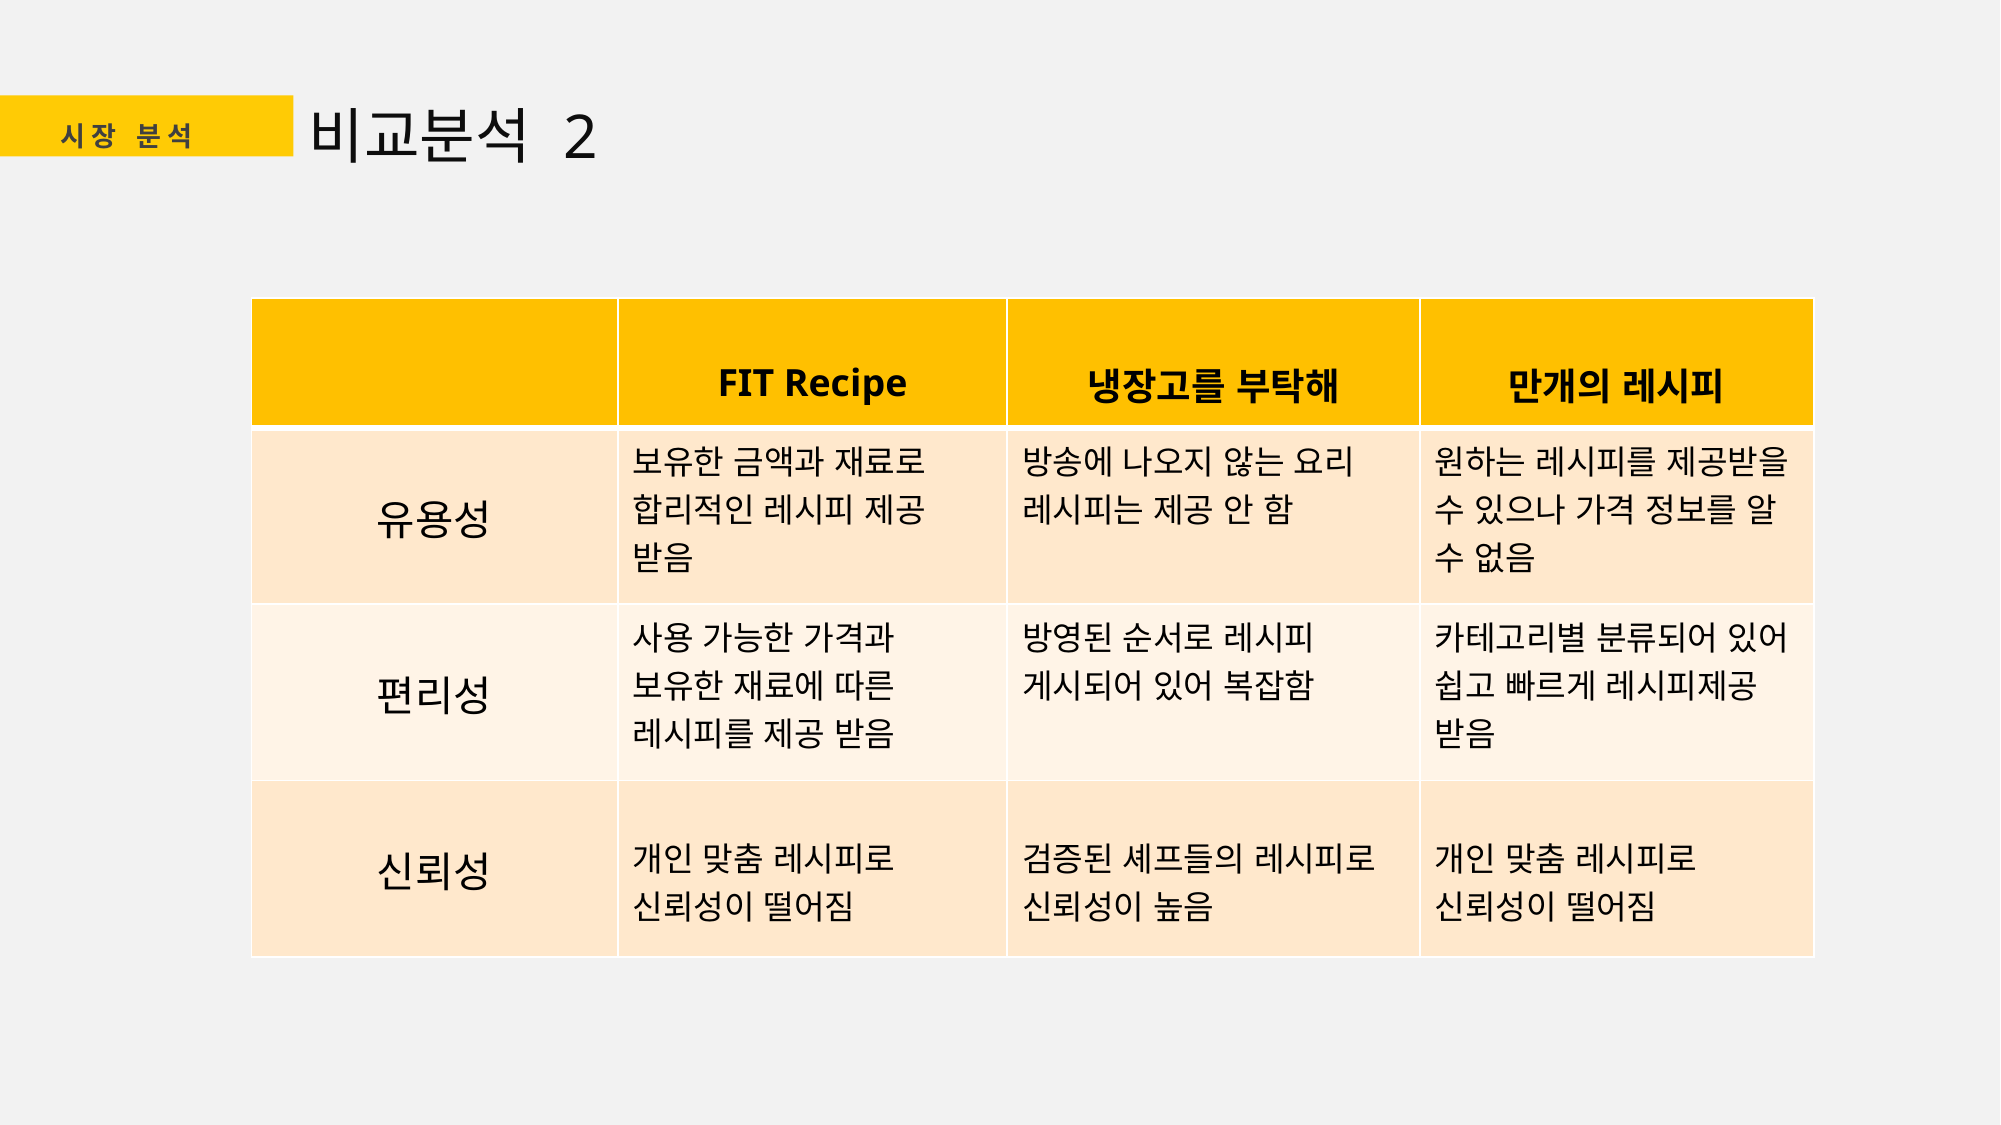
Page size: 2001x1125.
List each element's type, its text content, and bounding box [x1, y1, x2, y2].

table_cell 원하는 레시피를 제공받을 수 있으나 가격 정보를 알 수 없음 [1421, 431, 1813, 603]
table_cell 유용성 [252, 431, 617, 603]
table_cell 편리성 [252, 605, 617, 780]
table_cell 방영된 순서로 레시피 게시되어 있어 복잡함 [1008, 605, 1419, 780]
text_box 시장 분석 [45, 95, 307, 159]
table_cell 신뢰성 [252, 781, 617, 956]
table_header 만개의 레시피 [1421, 299, 1813, 425]
table_cell 개인 맞춤 레시피로 신뢰성이 떨어짐 [1421, 781, 1813, 956]
table_cell 개인 맞춤 레시피로 신뢰성이 떨어짐 [619, 781, 1006, 956]
table_cell 보유한 금액과 재료로 합리적인 레시피 제공 받음 [619, 431, 1006, 603]
table_cell 사용 가능한 가격과 보유한 재료에 따른 레시피를 제공 받음 [619, 605, 1006, 780]
table_header [252, 299, 617, 425]
table_header FIT Recipe [619, 299, 1006, 425]
table_header 냉장고를 부탁해 [1008, 299, 1419, 425]
table_cell 검증된 셰프들의 레시피로 신뢰성이 높음 [1008, 781, 1419, 956]
table_cell 카테고리별 분류되어 있어 쉽고 빠르게 레시피제공 받음 [1421, 605, 1813, 780]
text_box 비교분석 2 [293, 90, 1043, 178]
text_box [0, 94, 294, 157]
table_cell 방송에 나오지 않는 요리 레시피는 제공 안 함 [1008, 431, 1419, 603]
